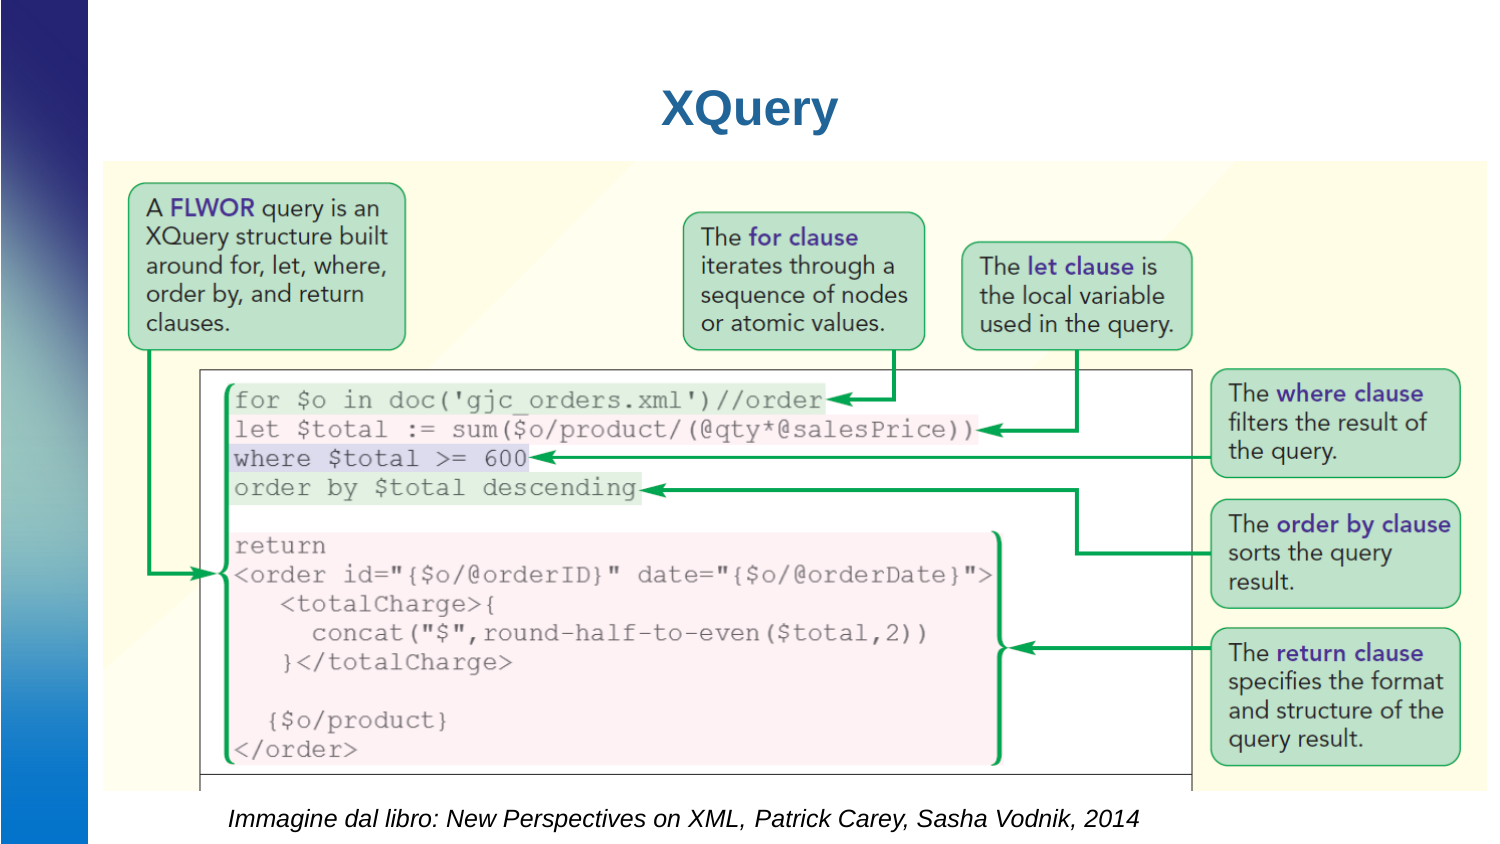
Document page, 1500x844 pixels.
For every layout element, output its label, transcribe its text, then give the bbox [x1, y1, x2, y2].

picture [1, 0, 89, 844]
title XQuery [282, 51, 1218, 160]
picture [103, 161, 1487, 791]
text_box Immagine dal libro: New Perspectives on XML, Patrick Carey, Sasha Vodnik, 2014 [213, 799, 1287, 840]
